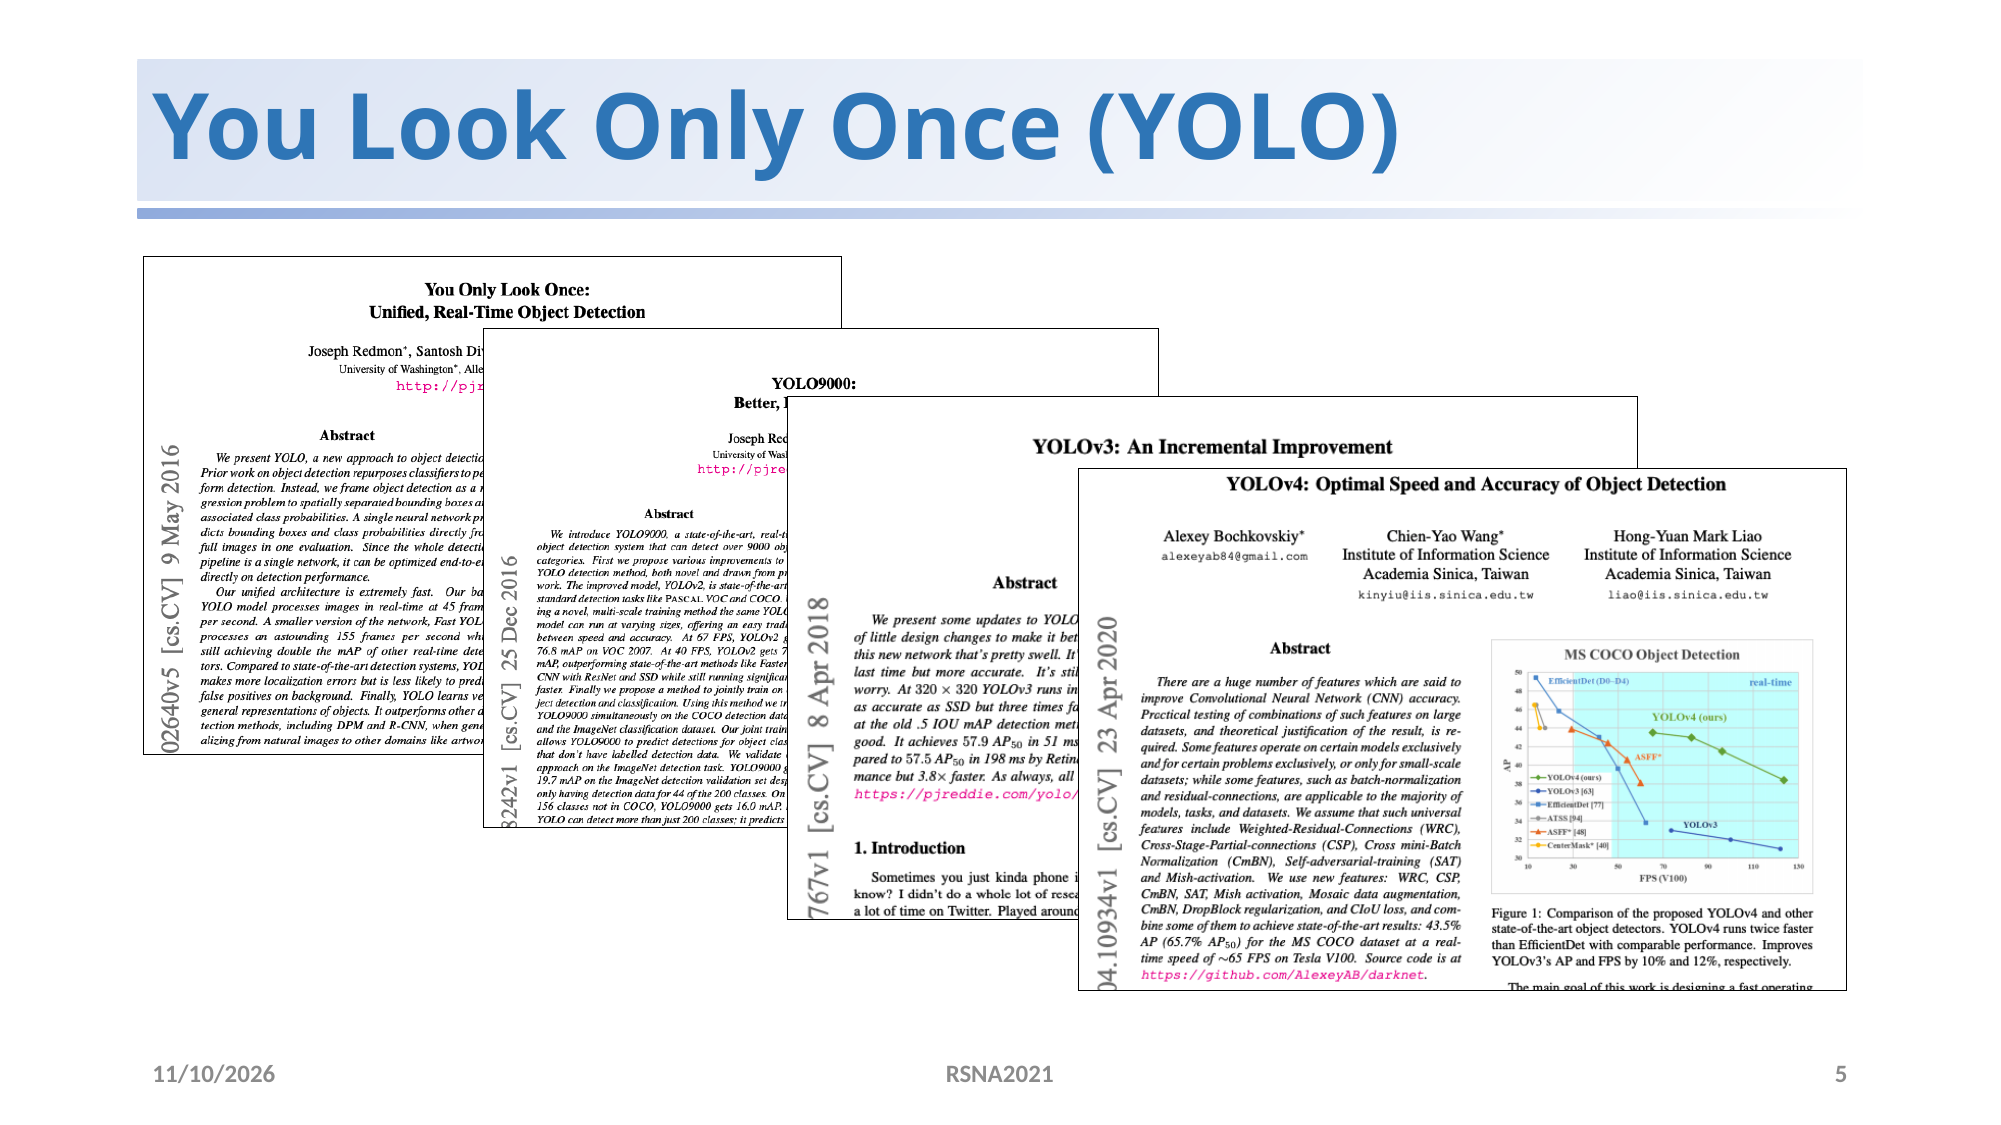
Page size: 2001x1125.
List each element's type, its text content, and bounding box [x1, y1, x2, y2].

footer RSNA2021 [662, 1042, 1338, 1103]
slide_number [137, 1042, 588, 1103]
title You Look Only Once (YOLO) [137, 59, 1863, 201]
slide_number 5 [1412, 1042, 1863, 1103]
picture [143, 256, 1847, 991]
